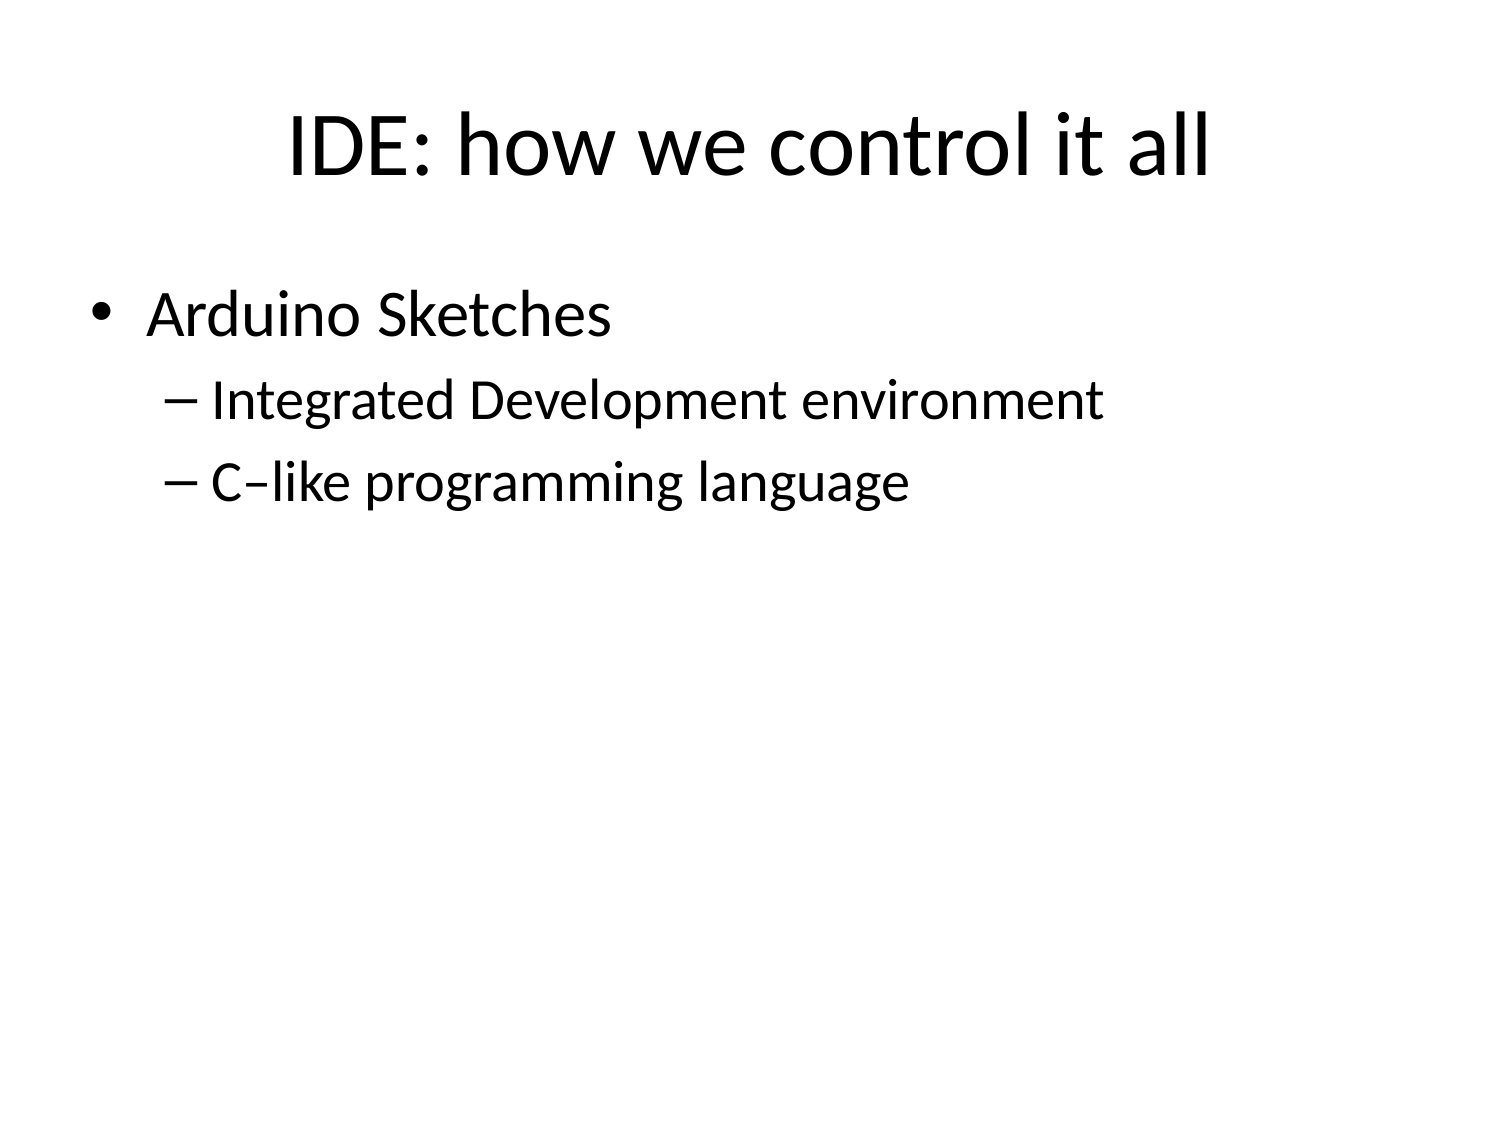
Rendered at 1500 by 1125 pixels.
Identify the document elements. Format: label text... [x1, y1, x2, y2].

text_box IDE: how we control it all [75, 45, 1425, 233]
text_box Arduino Sketches Integrated Development environment C–like programming language [75, 262, 1425, 1005]
